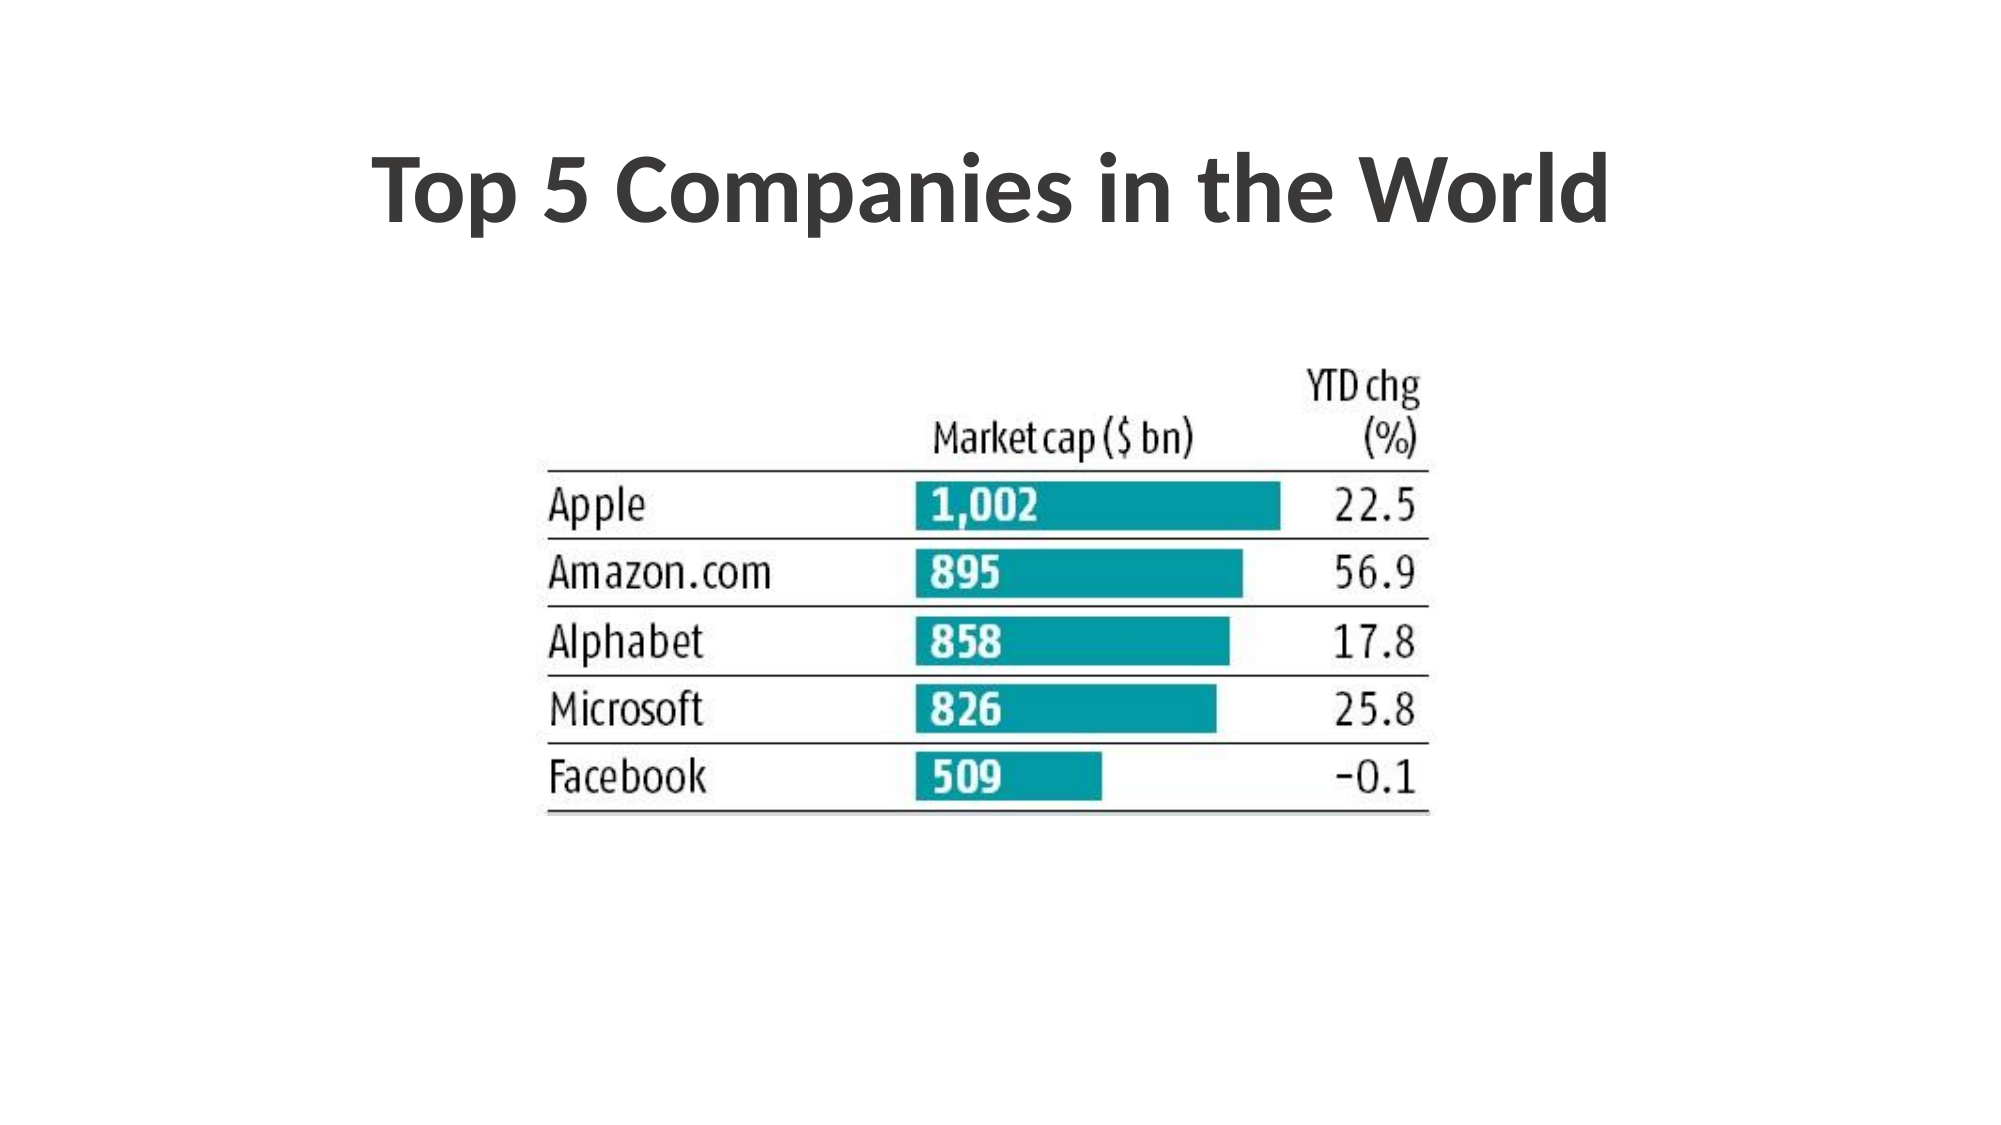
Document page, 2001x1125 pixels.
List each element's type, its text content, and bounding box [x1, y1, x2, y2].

picture [535, 365, 1450, 816]
text_box Top 5 Companies in the World [352, 100, 1633, 281]
